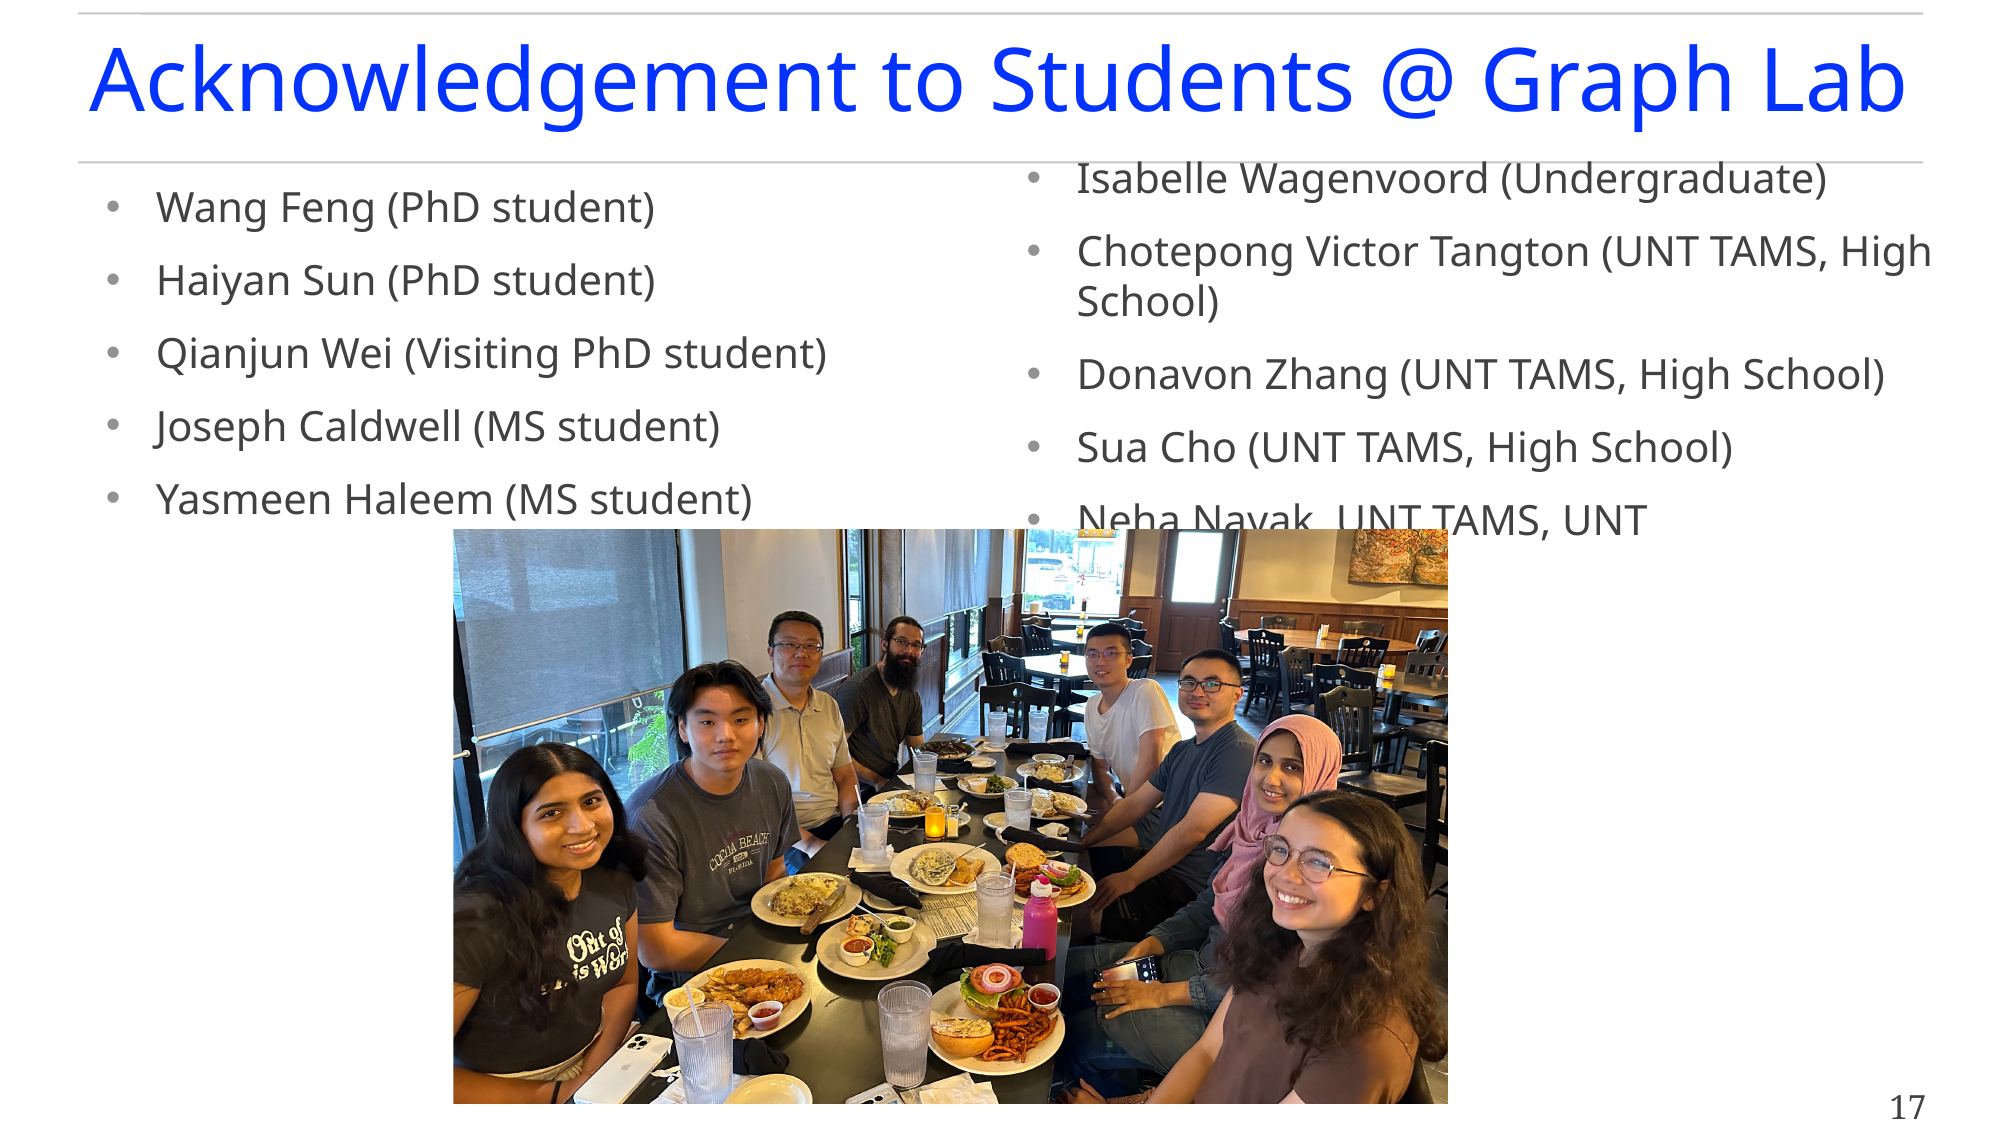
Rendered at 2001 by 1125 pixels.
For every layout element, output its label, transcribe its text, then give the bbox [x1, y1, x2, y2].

list Wang Feng (PhD student) Haiyan Sun (PhD student) Qianjun Wei (Visiting PhD student) Joseph Caldwell (MS student) Yasmeen Haleem (MS student) [96, 133, 1018, 571]
picture [453, 528, 1449, 1125]
title Acknowledgement to Students @ Graph Lab [77, 14, 1923, 152]
text_box Isabelle Wagenvoord (Undergraduate) Chotepong Victor Tangton (UNT TAMS, High School) Donavon Zhang (UNT TAMS, High School) Sua Cho (UNT TAMS, High School) Neha Nayak, UNT TAMS, UNT [1018, 102, 2000, 595]
slide_number 17 [1871, 1078, 1945, 1124]
